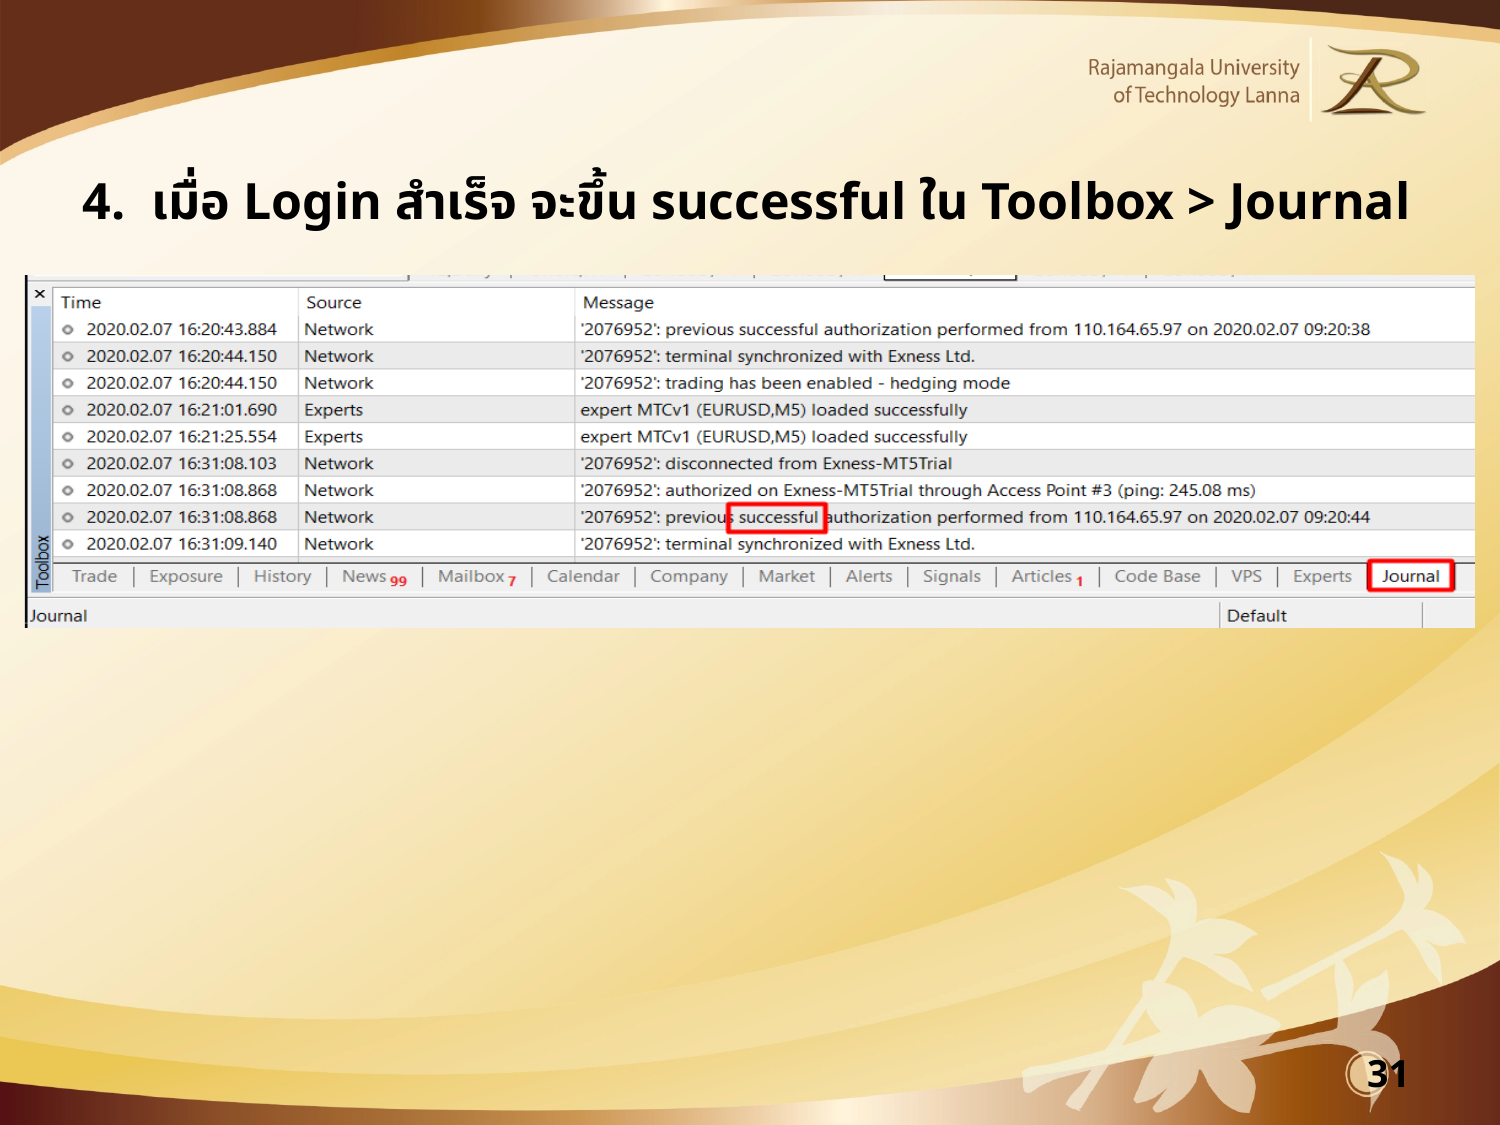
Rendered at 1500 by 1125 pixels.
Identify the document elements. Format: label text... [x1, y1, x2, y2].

text_box 4. เมื่อ Login สำเร็จ จะขึ้น successful ใน Toolbox > Journal [67, 161, 1500, 237]
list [24, 274, 1476, 628]
slide_number 31 [1074, 1042, 1425, 1103]
picture [0, 0, 1500, 1125]
